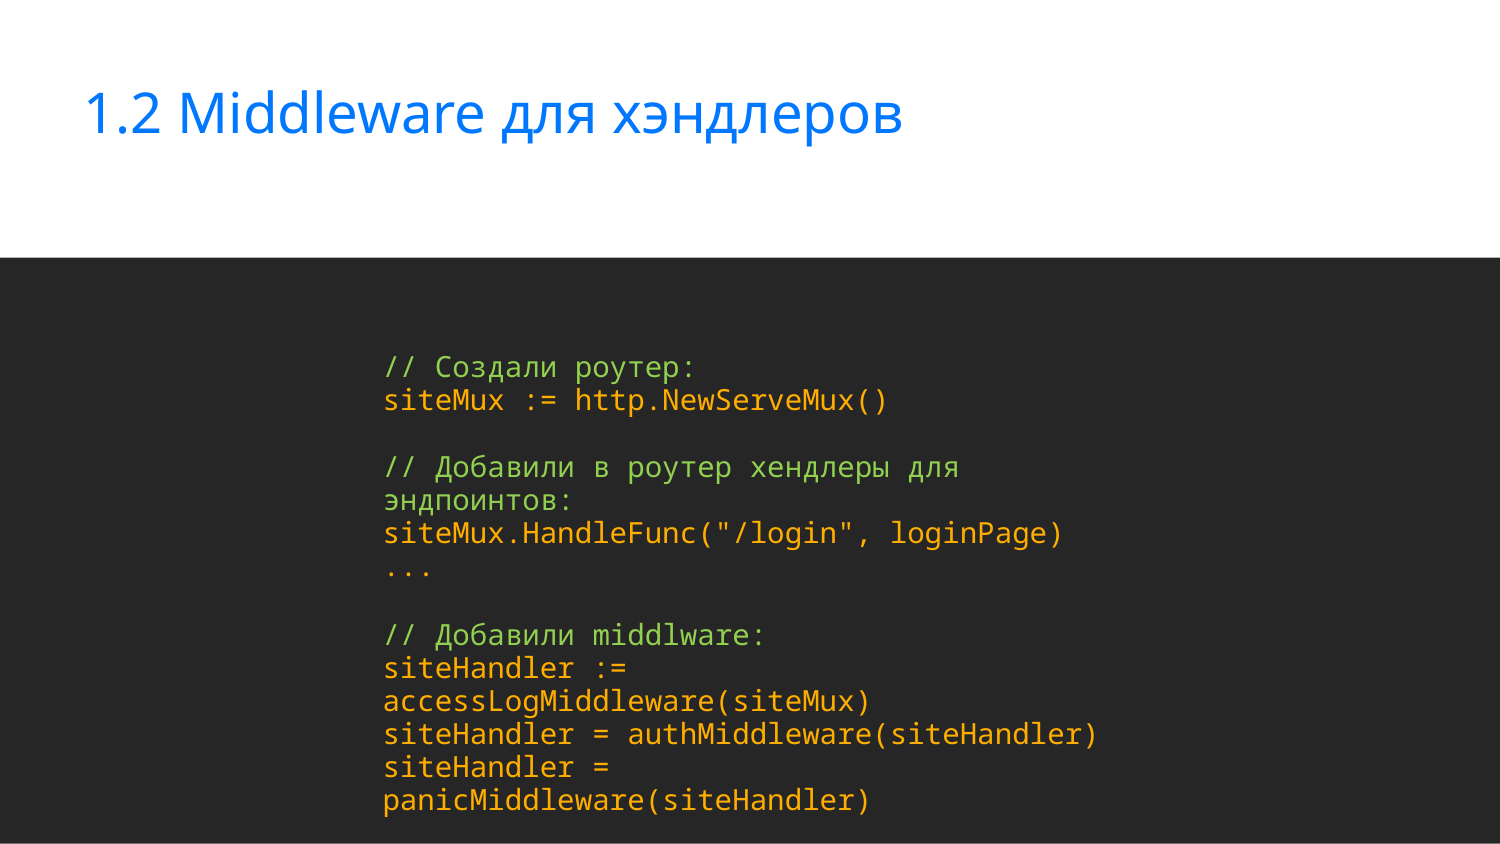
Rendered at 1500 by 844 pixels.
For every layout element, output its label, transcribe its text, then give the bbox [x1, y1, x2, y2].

text_box [0, 257, 1500, 844]
text_box // Создали роутер: siteMux := http.NewServeMux() // Добавили в роутер хендлеры для эндпоинтов: siteMux.HandleFunc("/login", loginPage) ... // Добавили middlware: siteHandler := accessLogMiddleware(siteMux) siteHandler = authMiddleware(siteHandler) siteHandler = panicMiddleware(siteHandler) [376, 345, 1124, 756]
title 1.2 Middleware для хэндлеров [82, 84, 999, 165]
